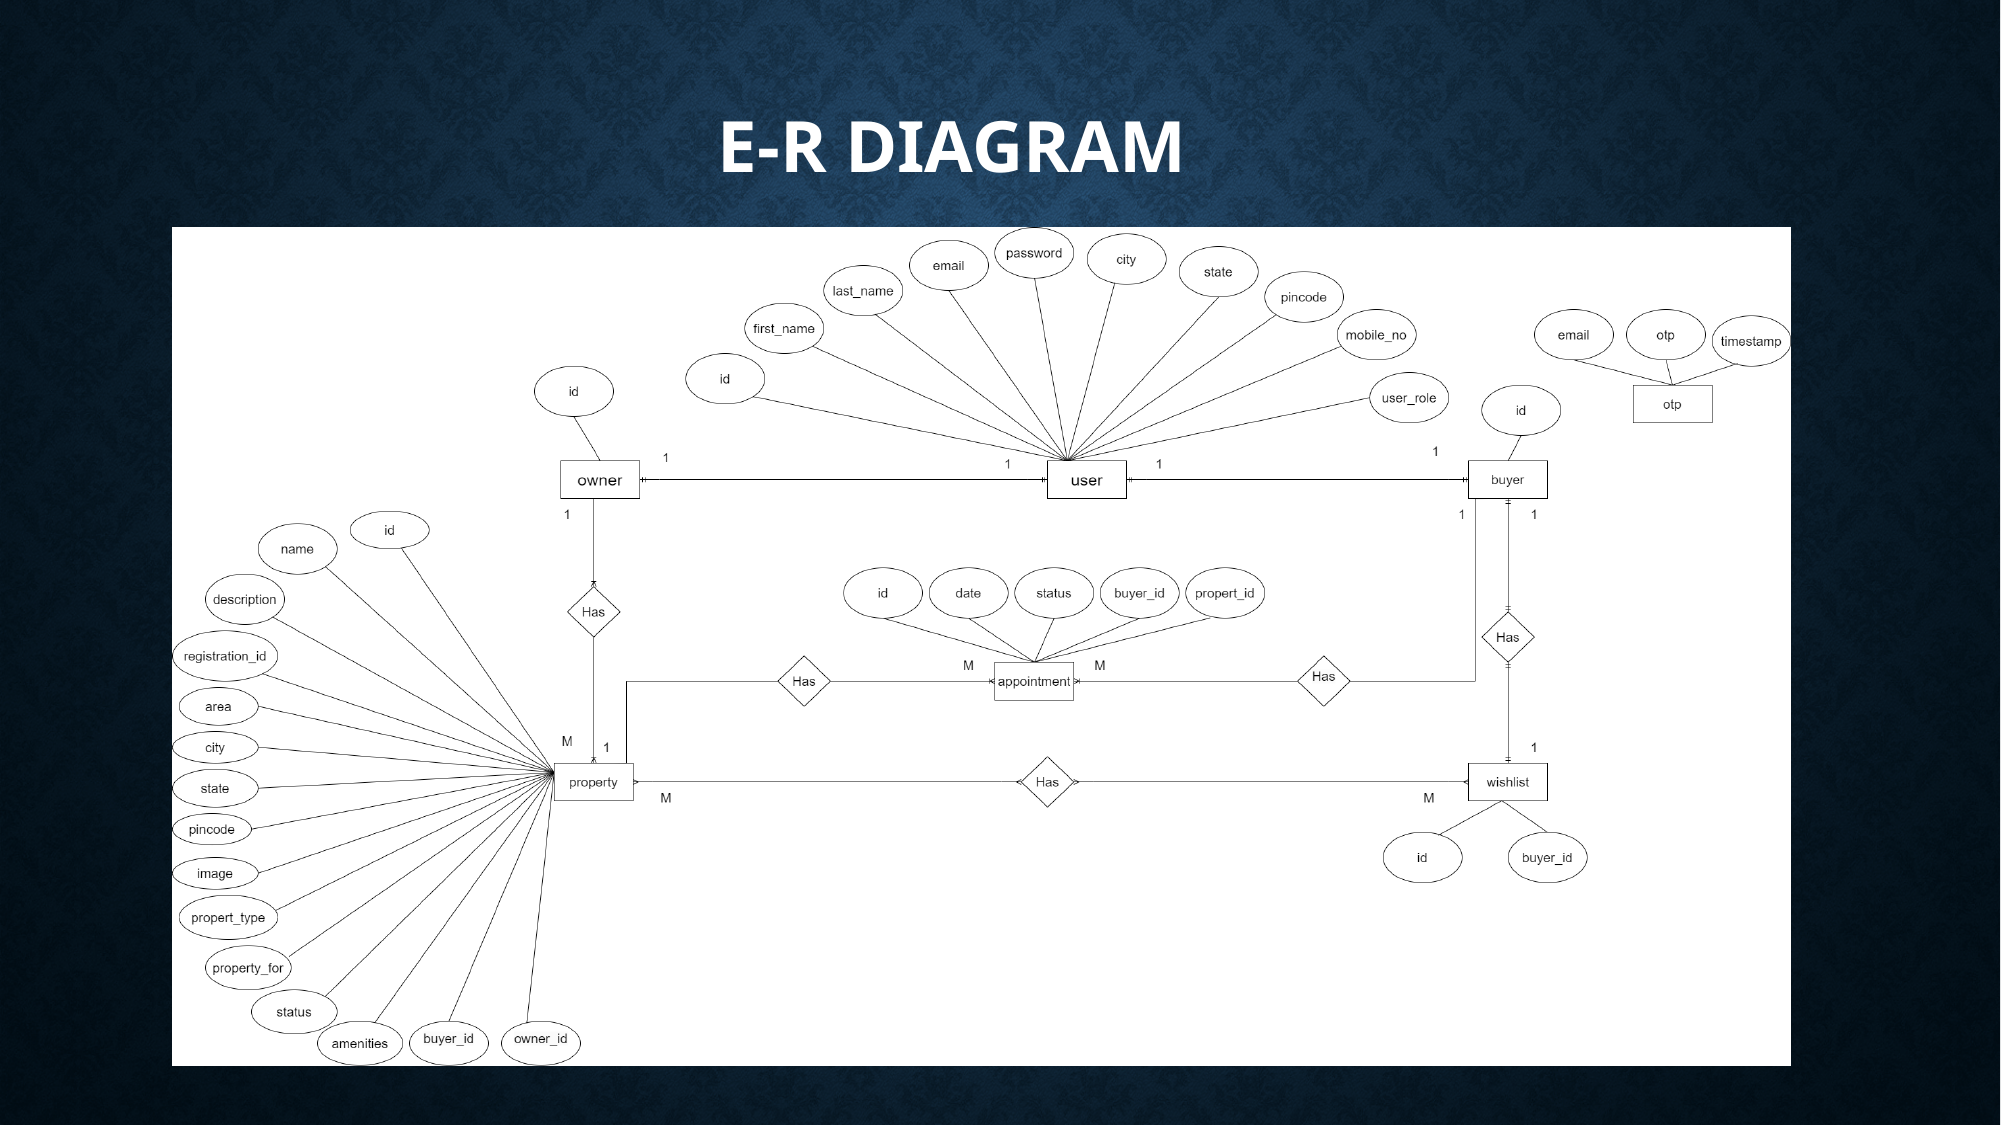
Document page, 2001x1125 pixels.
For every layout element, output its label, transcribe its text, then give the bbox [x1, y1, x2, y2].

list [171, 227, 1791, 1066]
title E-R Diagram [102, 40, 1802, 259]
